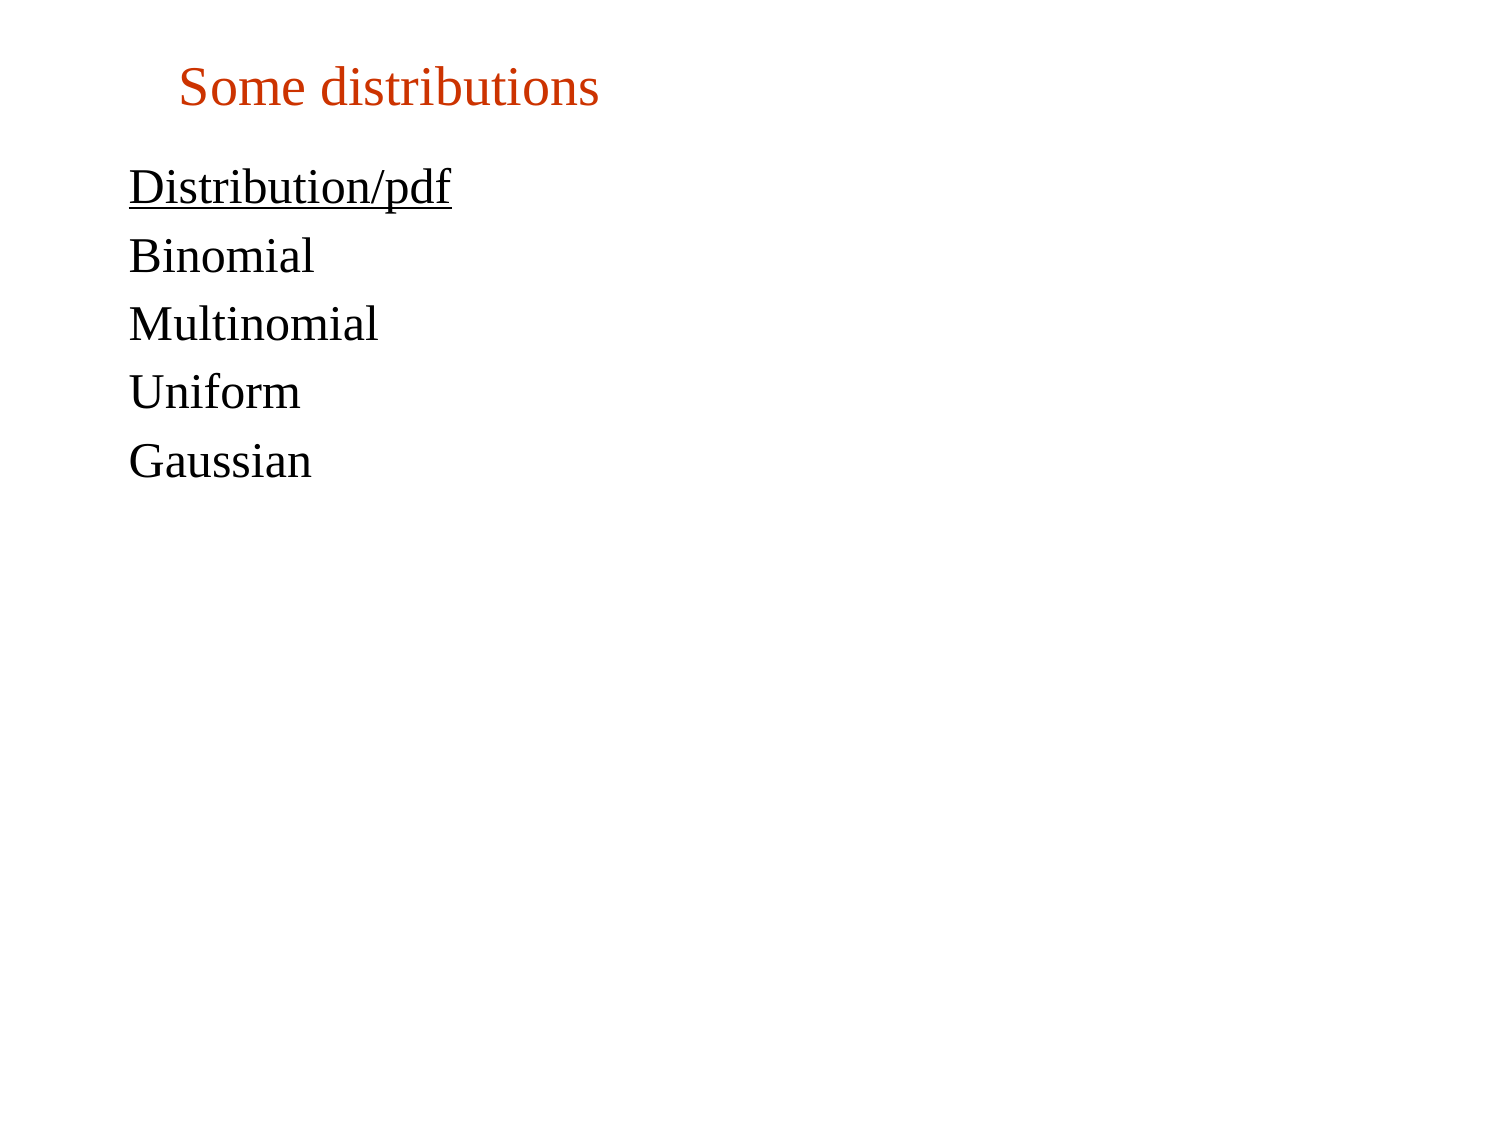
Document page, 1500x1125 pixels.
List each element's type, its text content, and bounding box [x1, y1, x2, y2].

text_box Distribution/pdf Binomial Multinomial Uniform Gaussian [113, 146, 594, 495]
title Some distributions [88, 41, 691, 124]
